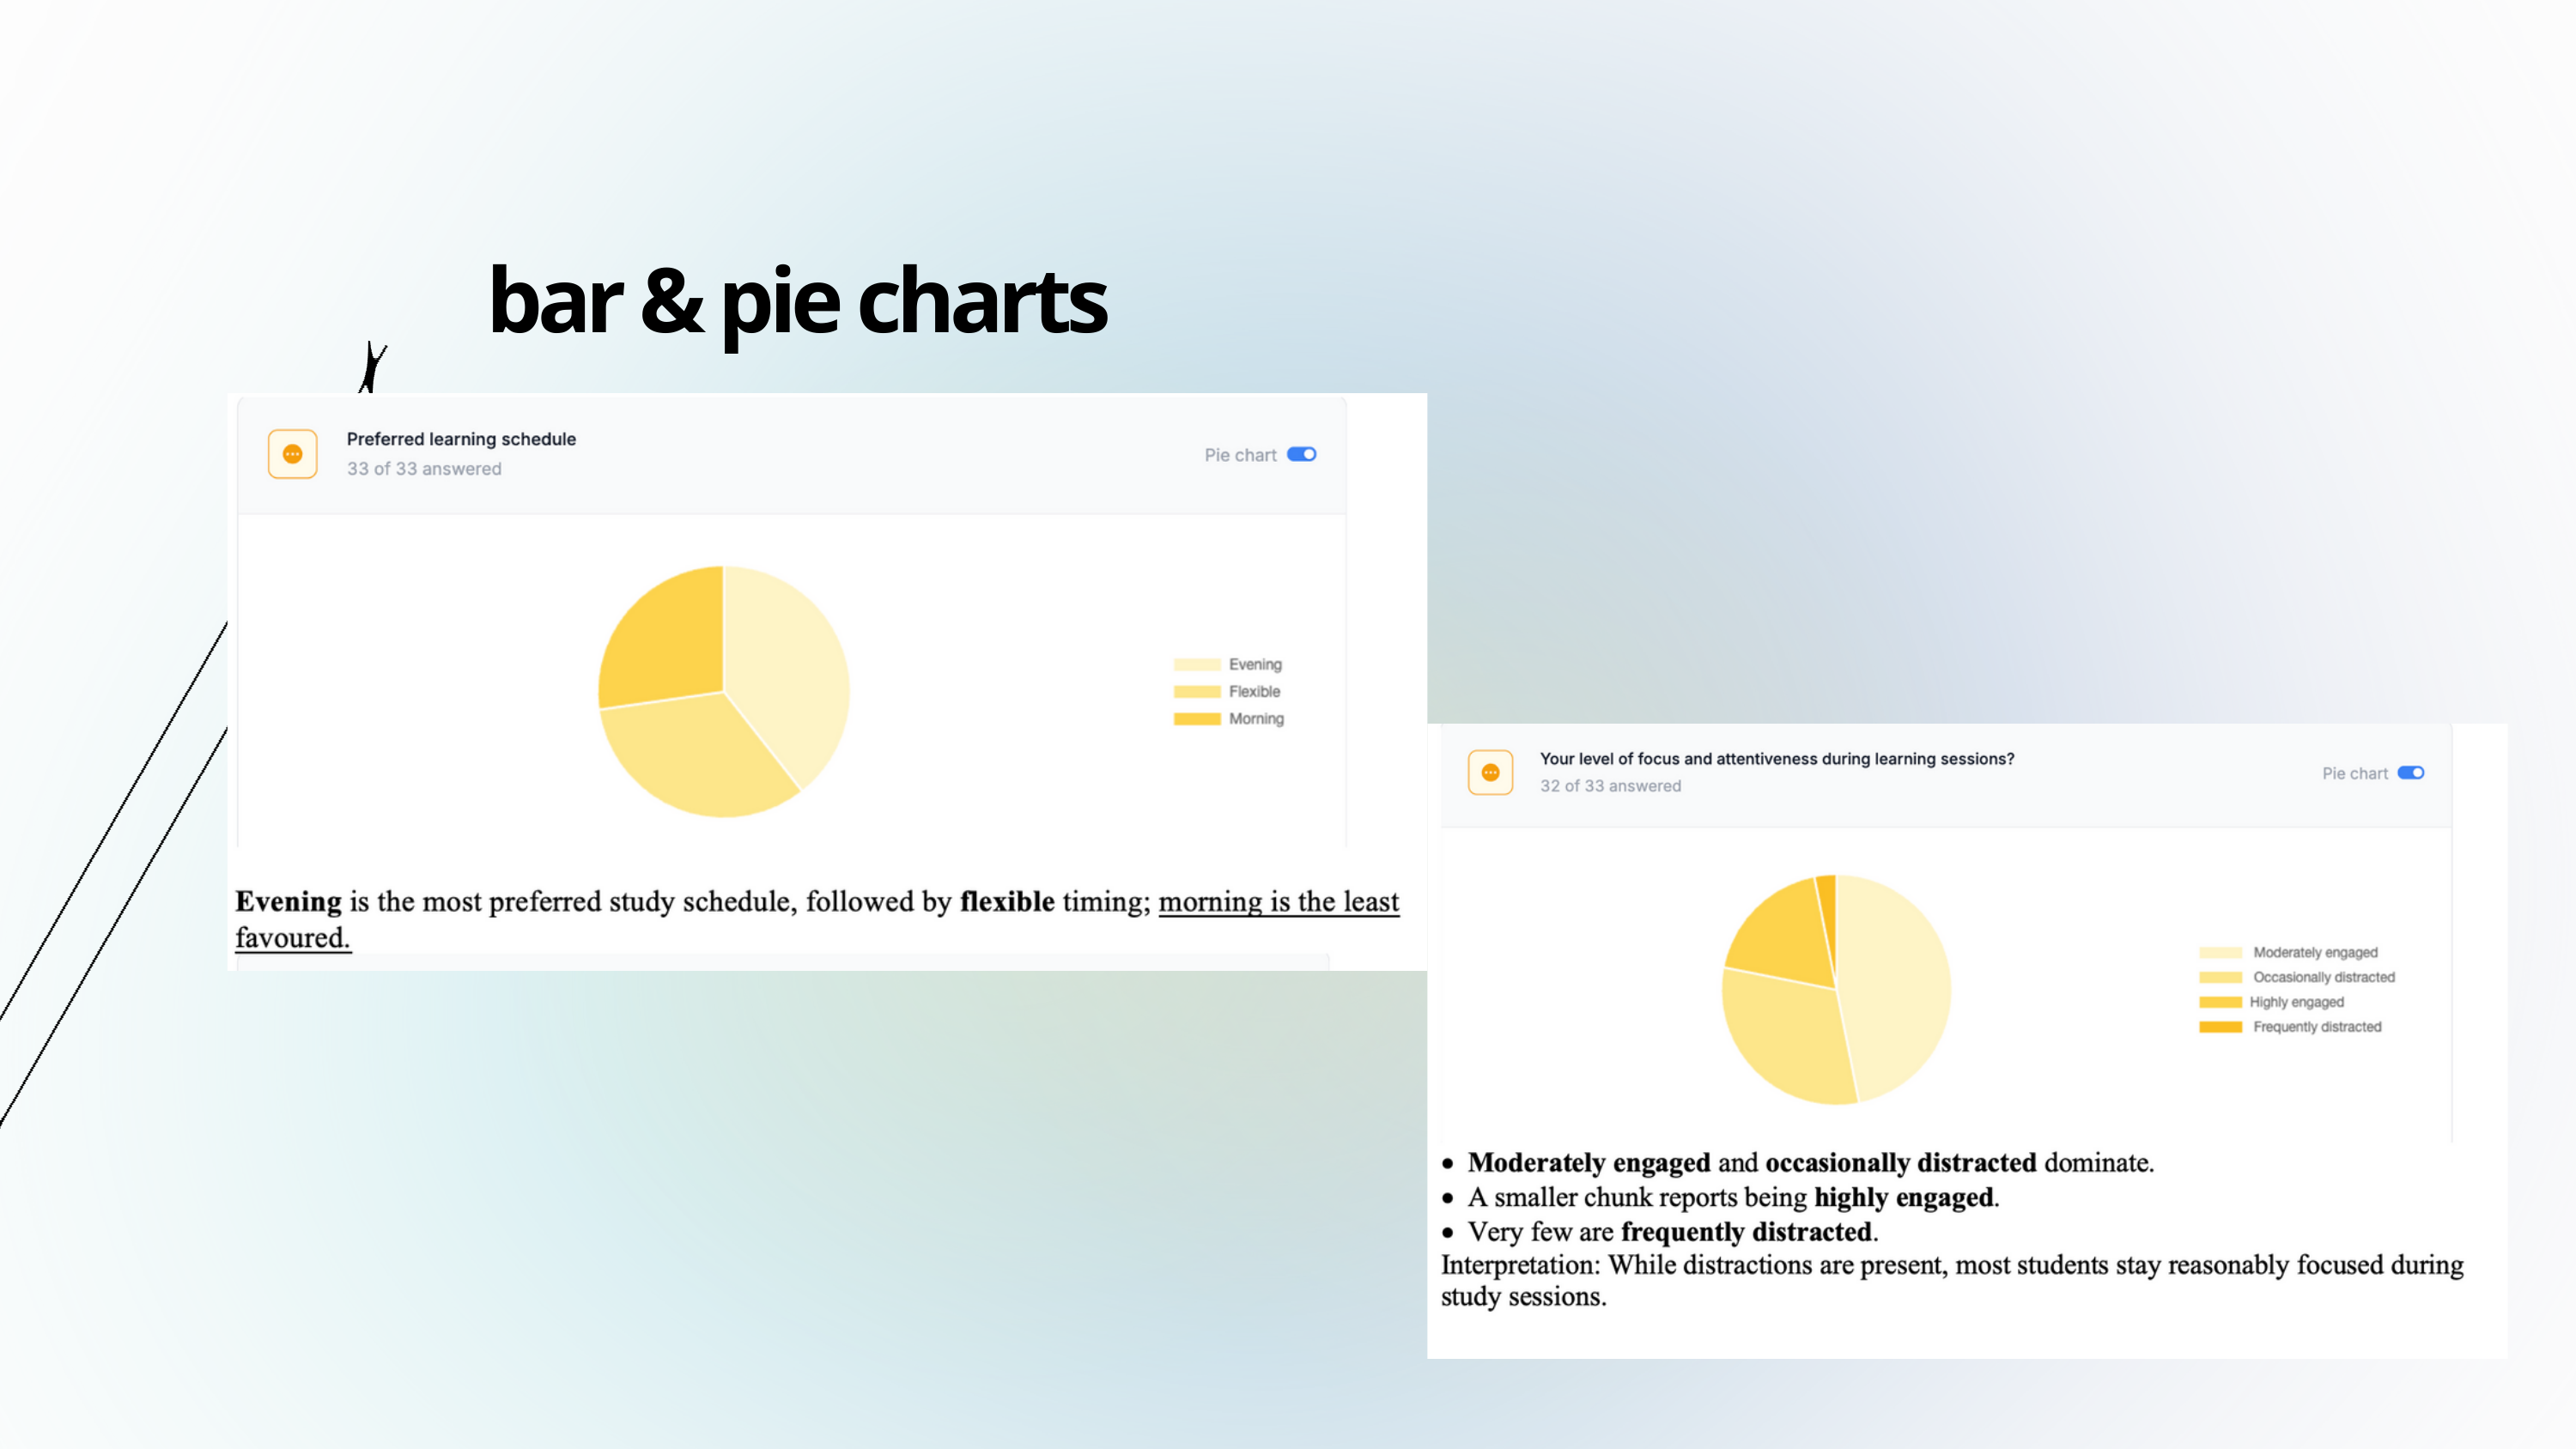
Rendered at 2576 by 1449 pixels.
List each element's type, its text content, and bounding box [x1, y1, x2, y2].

text_box [1427, 724, 2508, 1359]
text_box [480, 330, 1546, 393]
text_box [0, 277, 422, 1351]
text_box bar & pie charts [278, 263, 1320, 350]
text_box [227, 393, 1428, 971]
text_box [0, 0, 2576, 1449]
text_box [969, 971, 2034, 1420]
text_box [969, 355, 2034, 724]
text_box [480, 971, 969, 1397]
